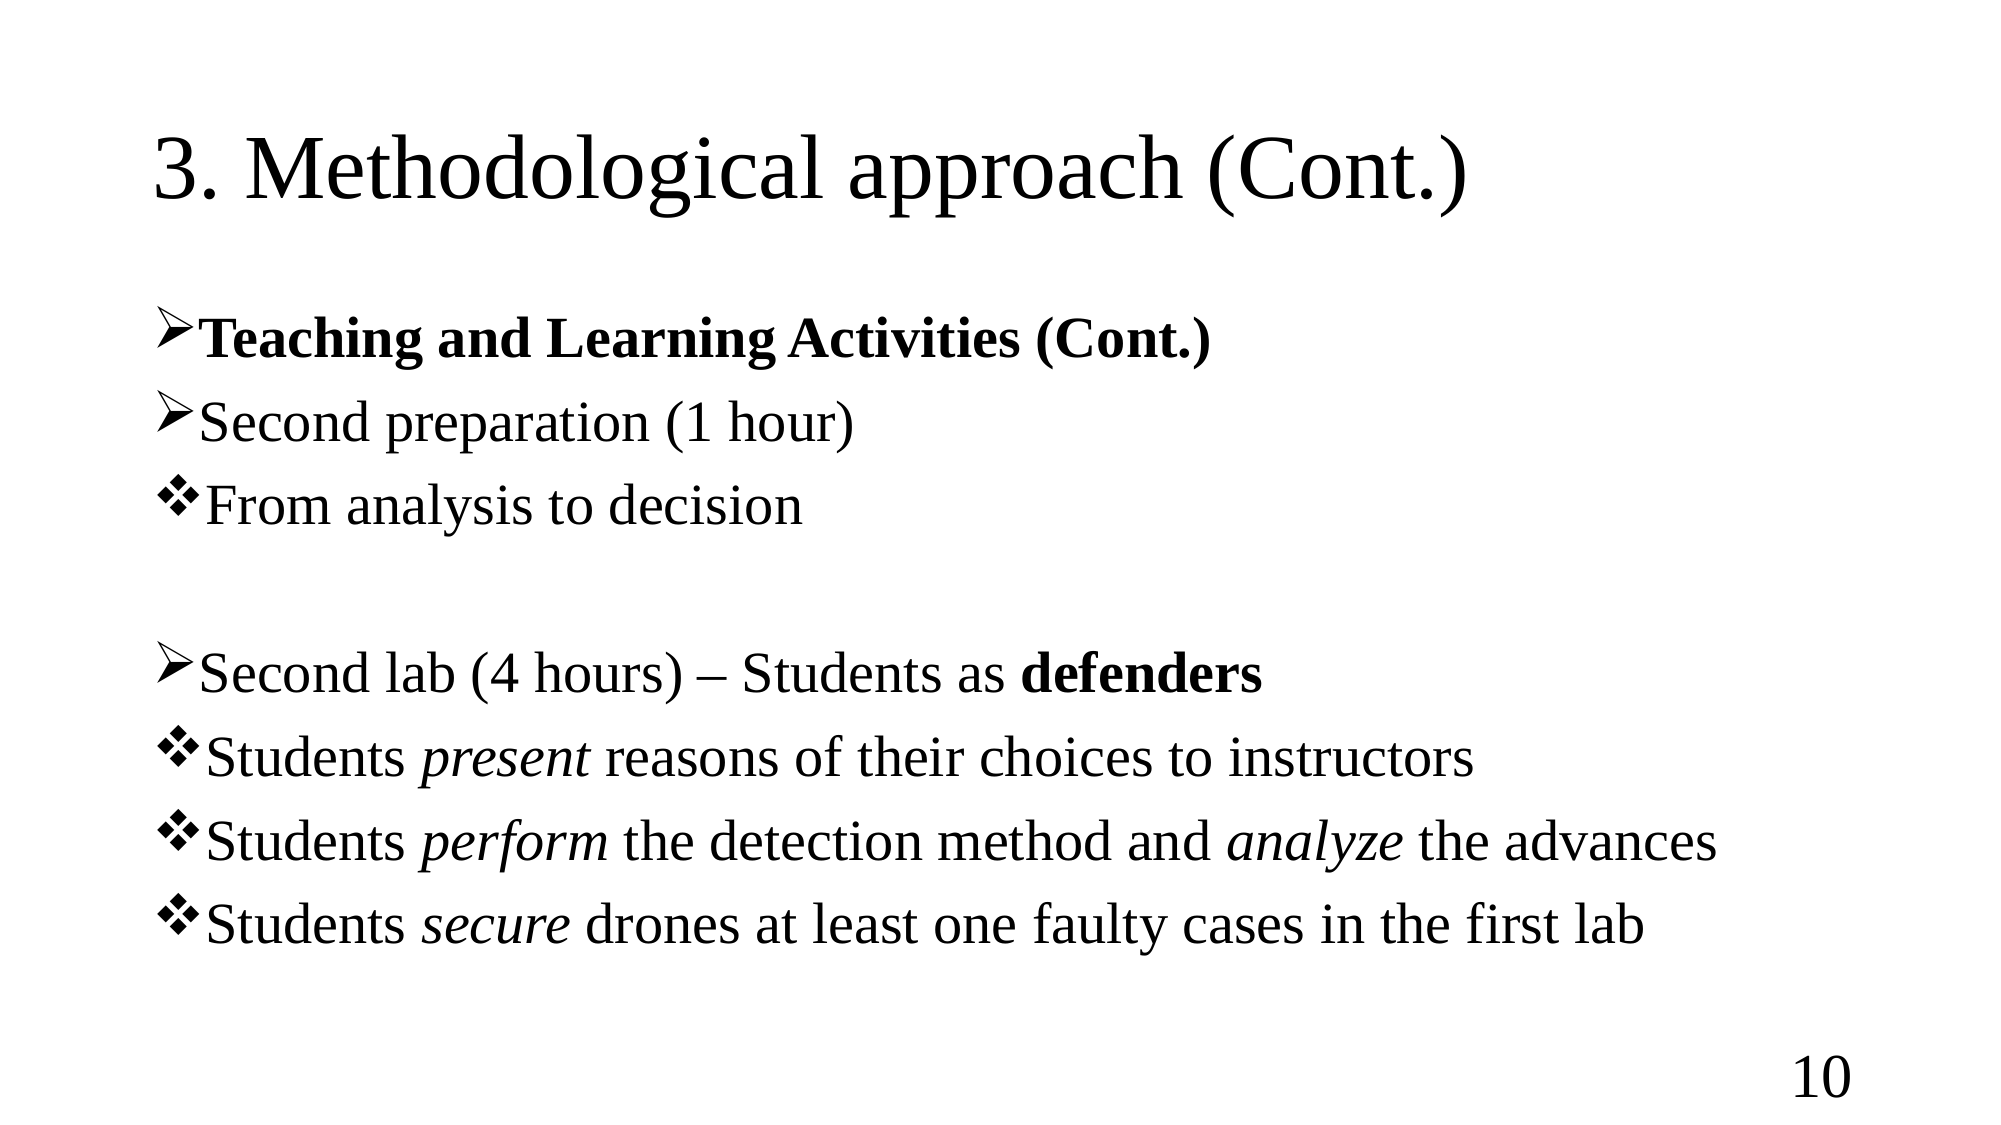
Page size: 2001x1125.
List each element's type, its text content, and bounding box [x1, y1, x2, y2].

list Teaching and Learning Activities (Cont.) Second preparation (1 hour) From analysis to decision Second lab (4 hours) – Students as defenders Students present reasons of their choices to instructors Students perform the detection method and analyze the advances Students secure drones at least one faulty cases in the first lab [137, 299, 1863, 1014]
title 3. Methodological approach (Cont.) [137, 59, 1863, 278]
slide_number 10 [1412, 1042, 1868, 1103]
